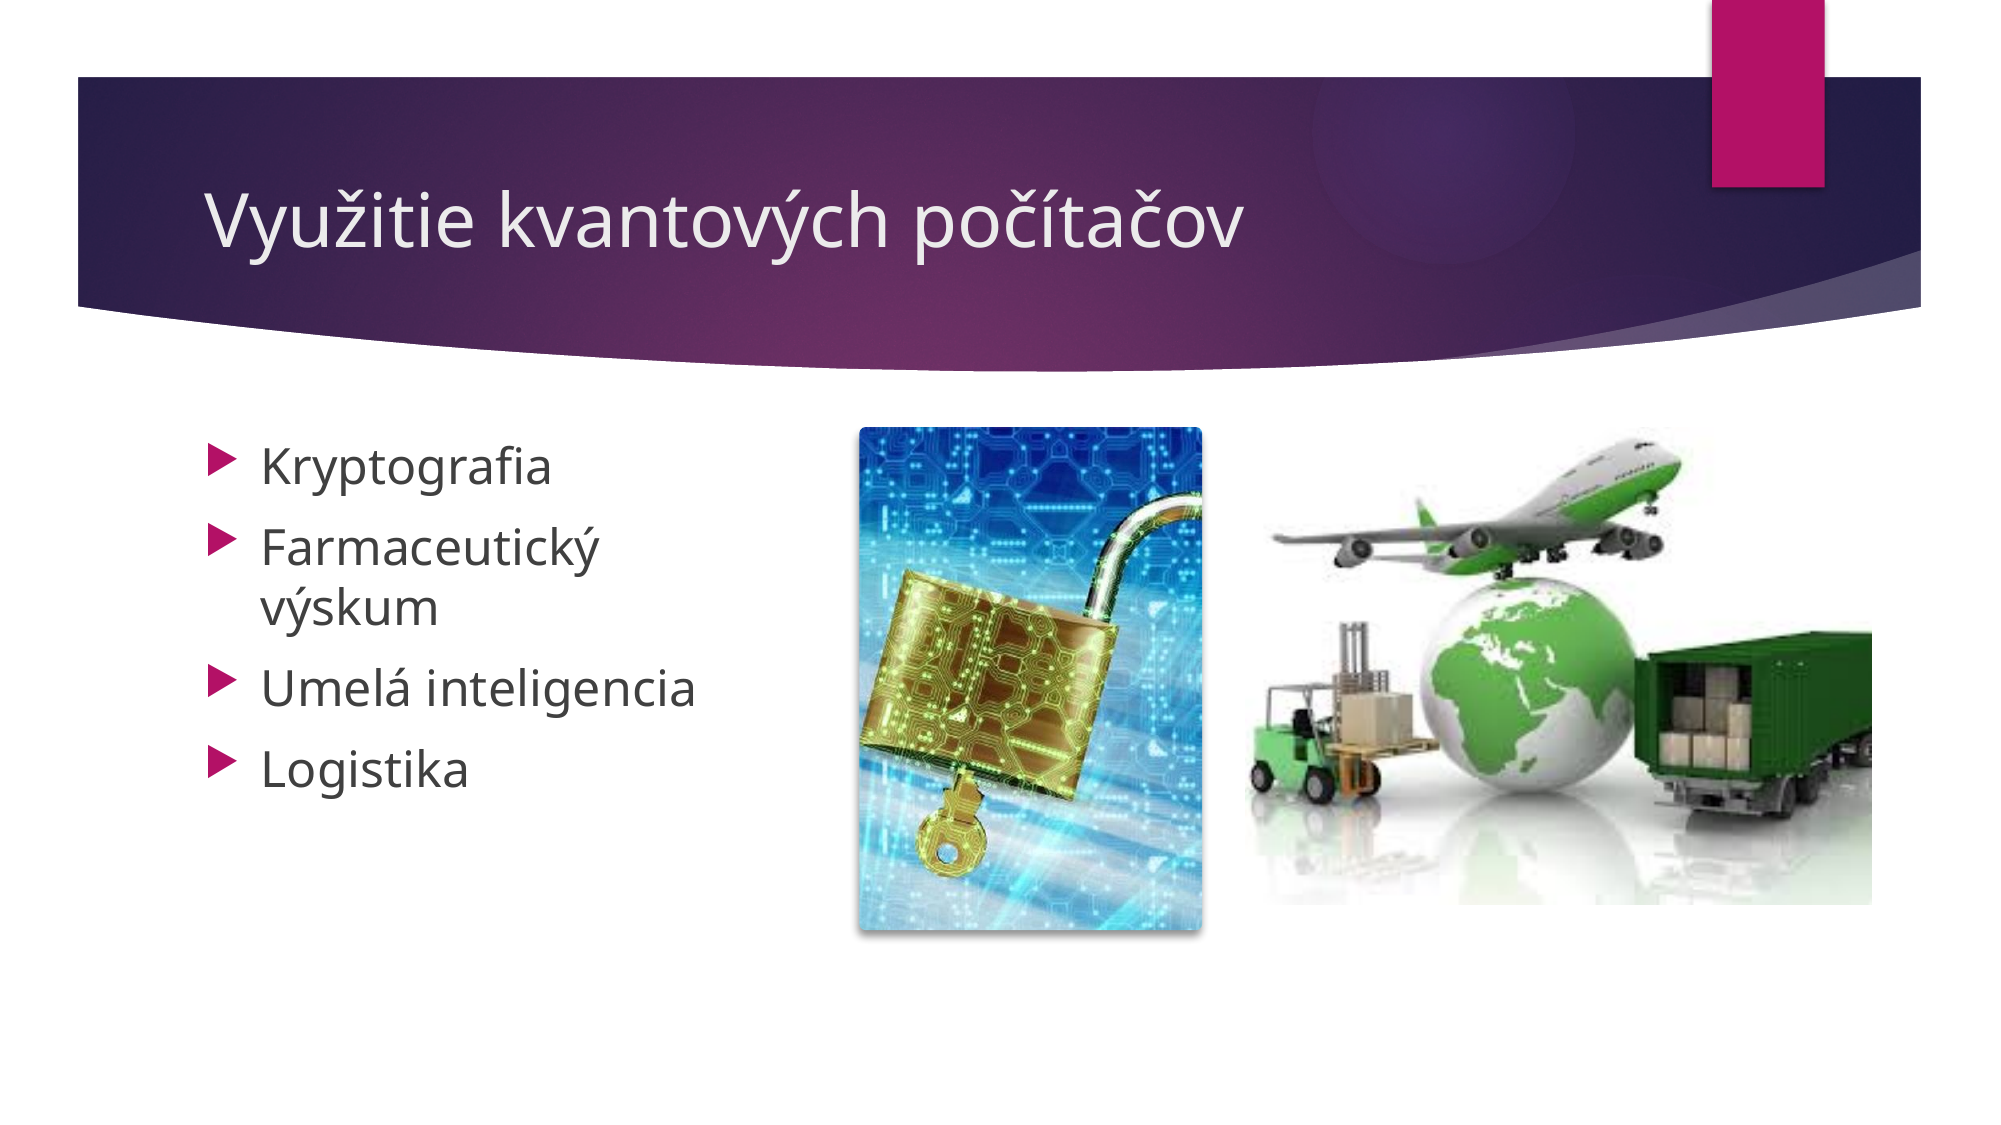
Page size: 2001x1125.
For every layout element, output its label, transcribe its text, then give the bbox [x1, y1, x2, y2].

picture [1245, 426, 1873, 905]
picture [859, 426, 1203, 931]
list Kryptografia Farmaceutický výskum Umelá inteligencia Logistika [189, 427, 765, 988]
title Využitie kvantových počítačov [189, 159, 1627, 276]
picture [1197, 576, 1203, 586]
